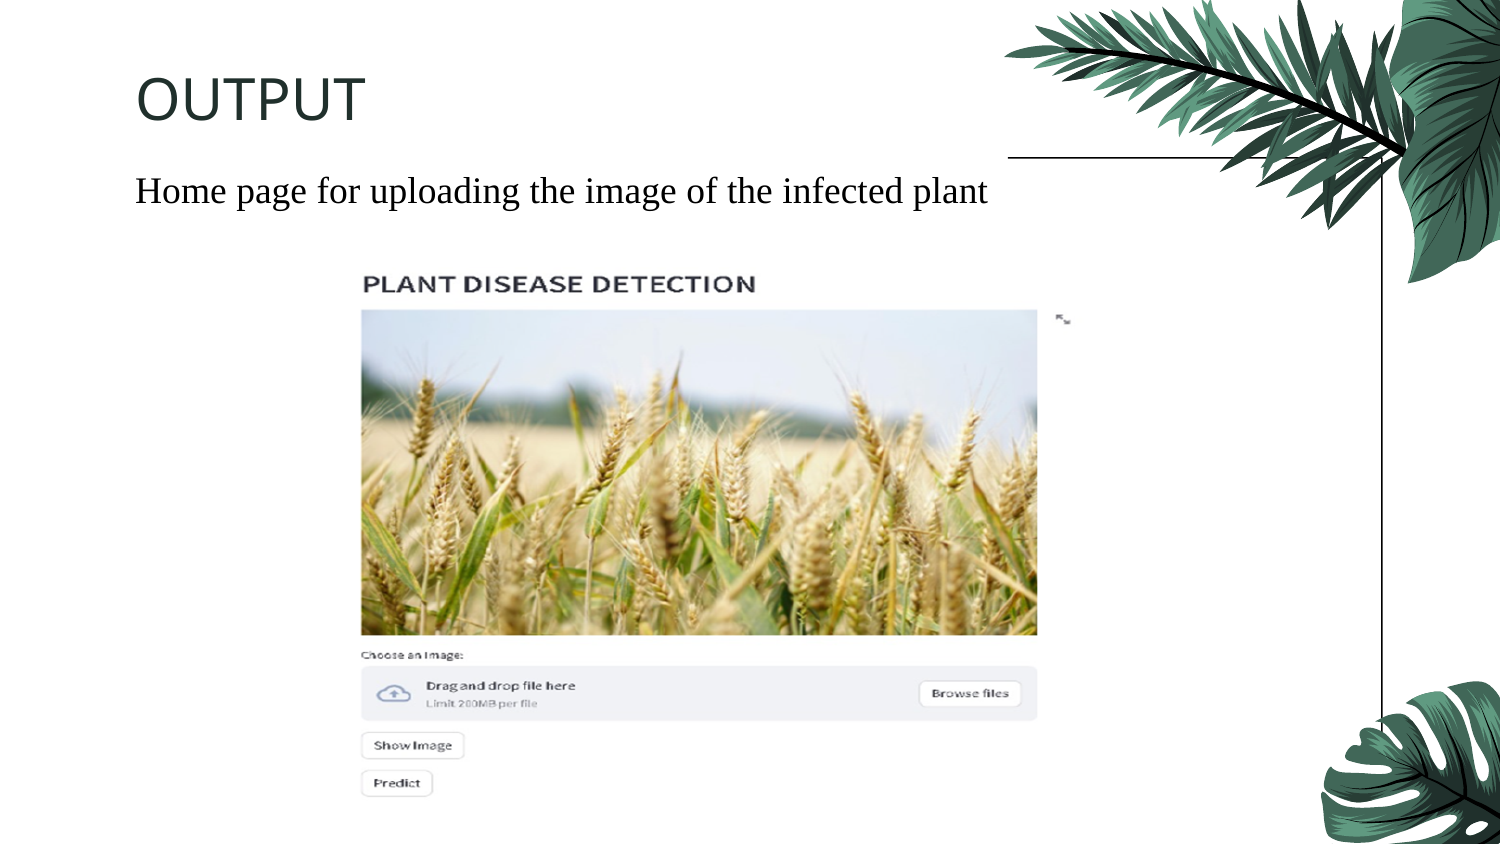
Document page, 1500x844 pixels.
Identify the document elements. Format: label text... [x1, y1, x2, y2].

picture [279, 245, 1102, 806]
text_box Home page for uploading the image of the infected plant [120, 151, 1124, 227]
title OUTPUT [120, 47, 544, 134]
